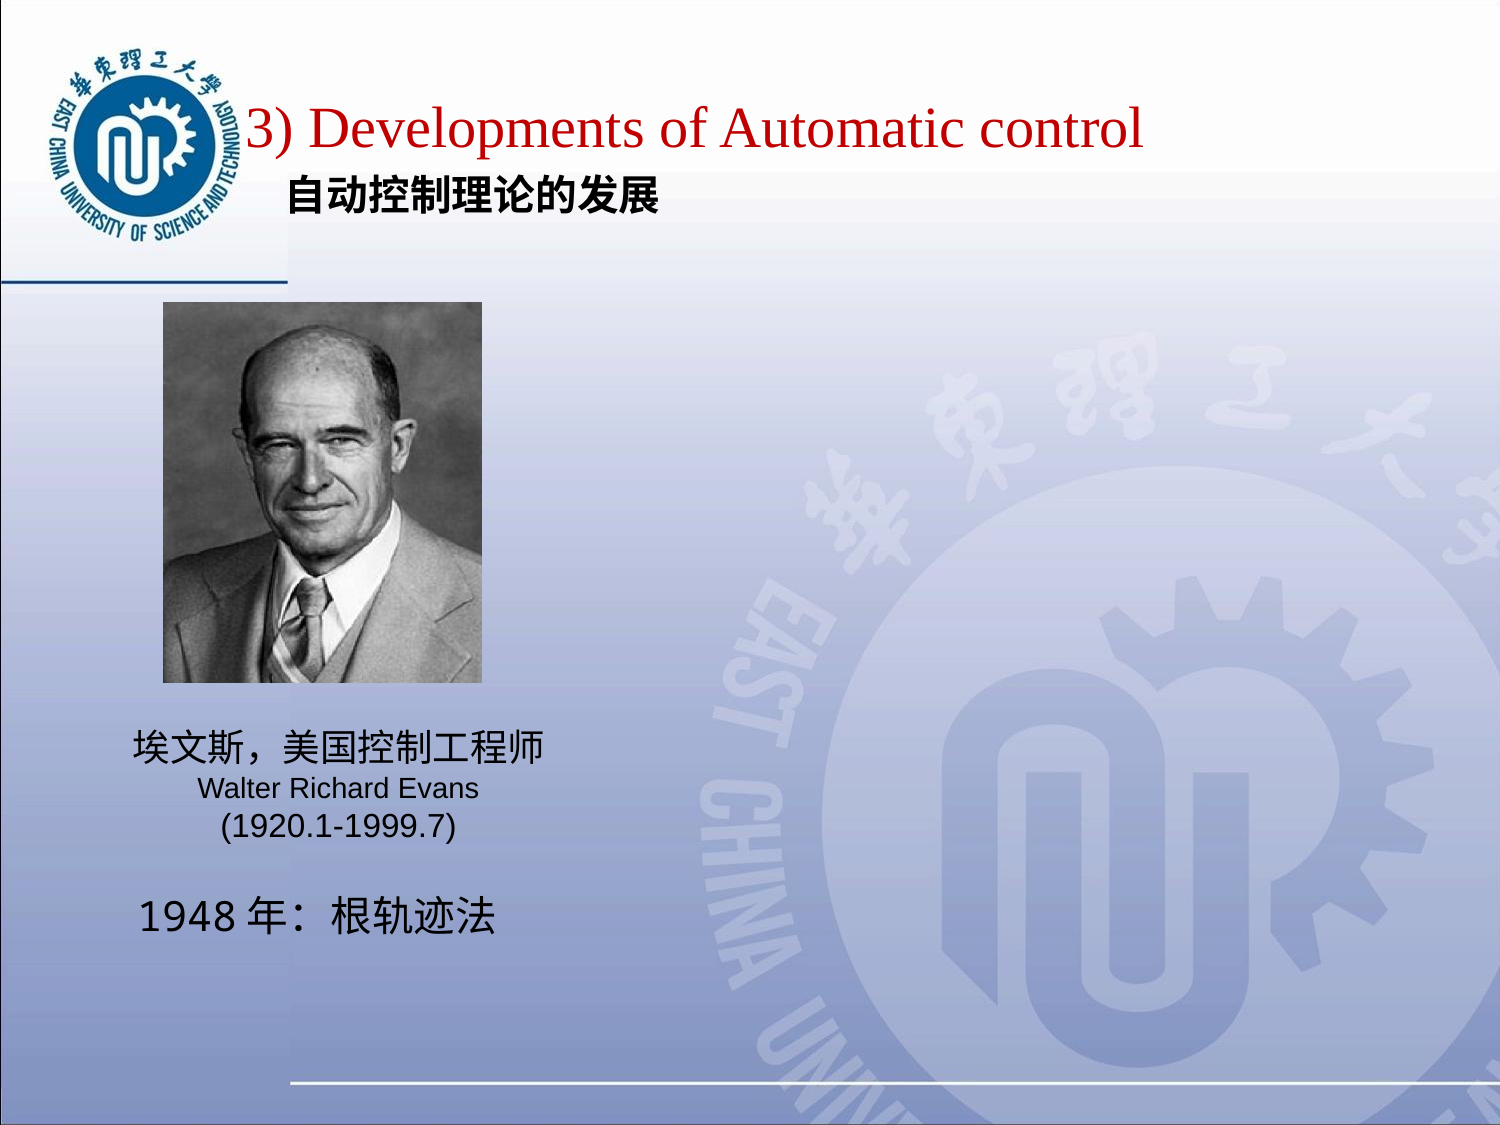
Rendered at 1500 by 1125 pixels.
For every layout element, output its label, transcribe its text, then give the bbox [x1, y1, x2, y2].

text_box 3) Developments of Automatic control 自动控制理论的发展 [230, 90, 1447, 231]
picture [0, 0, 1500, 1125]
text_box 1948年：根轨迹法 [122, 857, 513, 948]
text_box 埃文斯，美国控制工程师 Walter Richard Evans (1920.1-1999.7) [53, 716, 625, 852]
